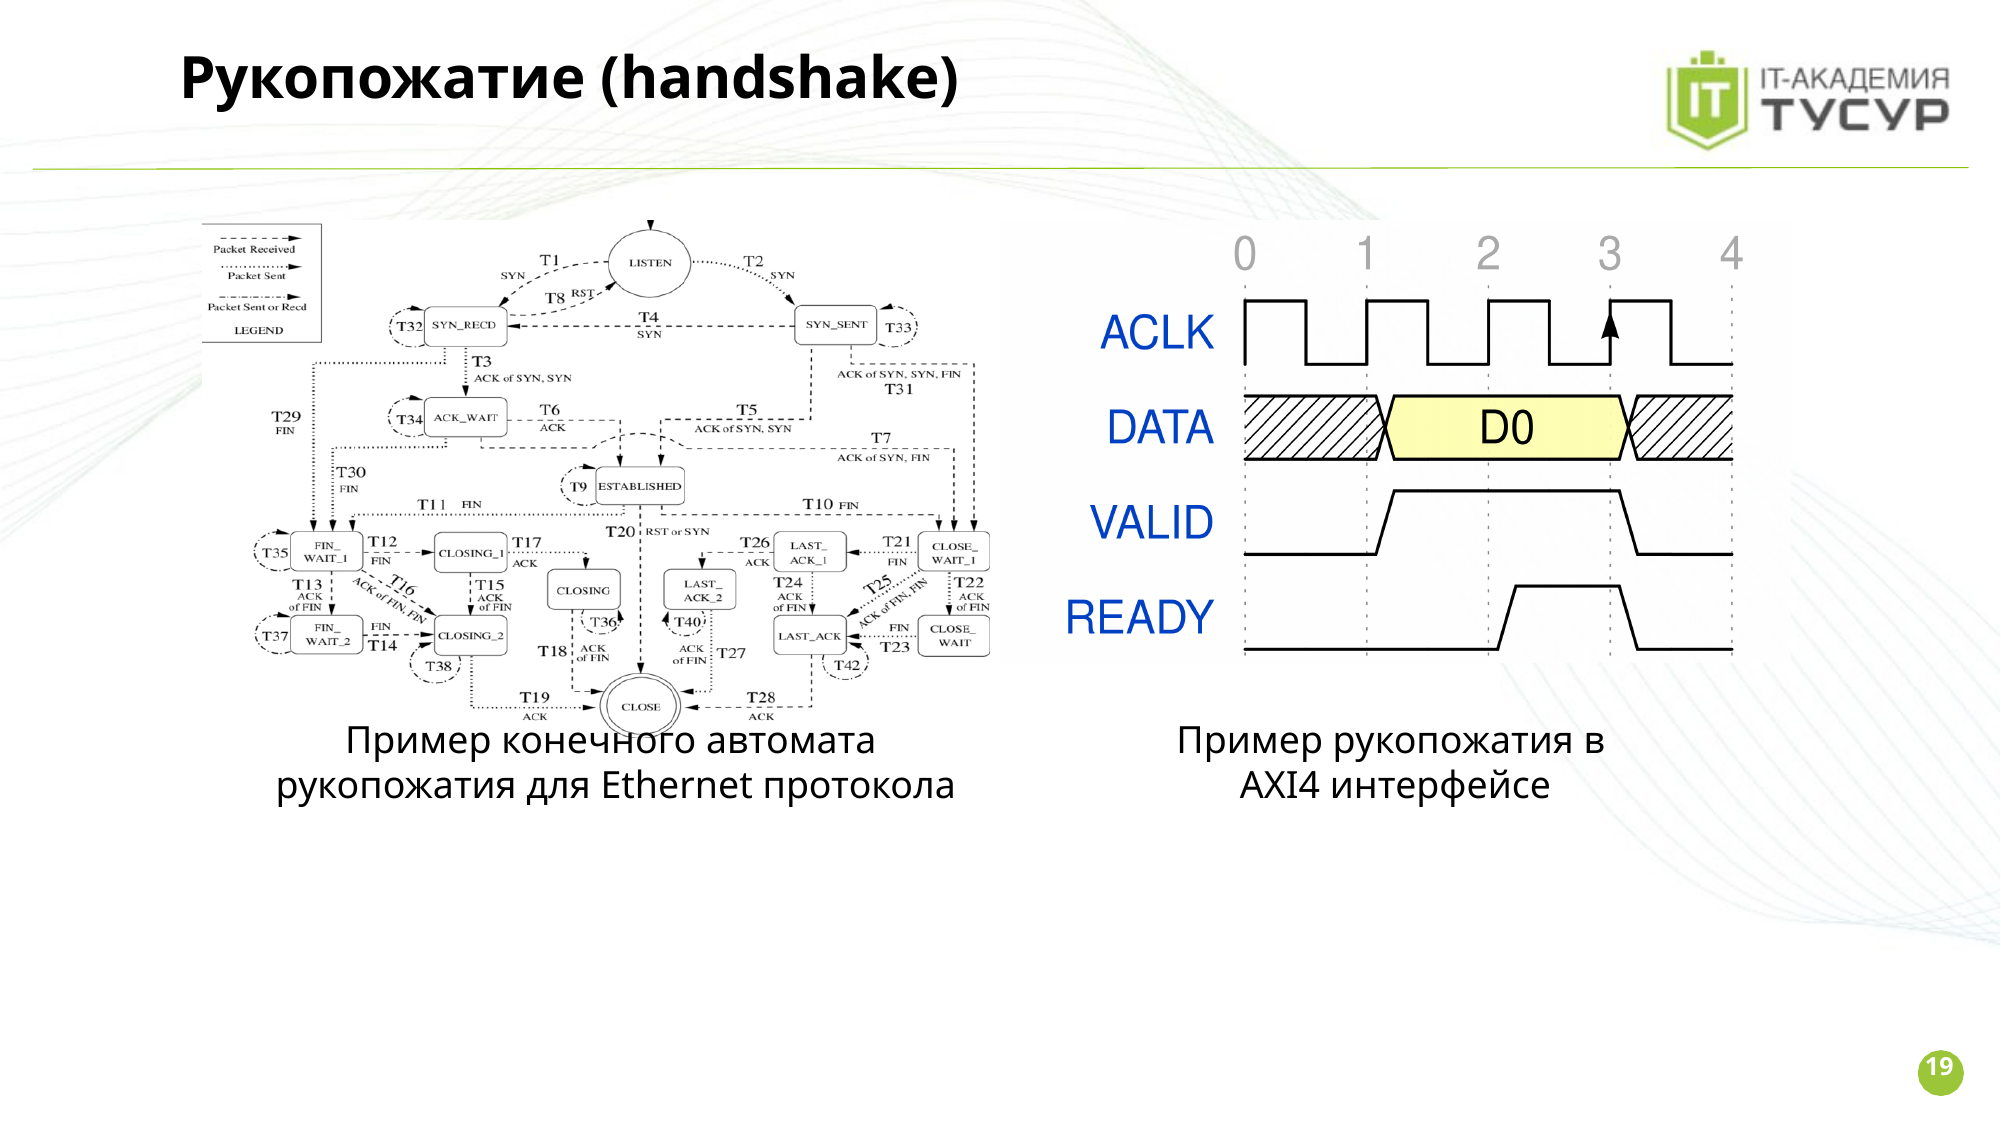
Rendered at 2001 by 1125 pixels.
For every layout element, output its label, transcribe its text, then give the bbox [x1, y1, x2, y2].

slide_number 19 [1913, 739, 1962, 1125]
title Эволюция ПЛИС Xilinx [84, 169, 1036, 175]
picture [0, 0, 2001, 1125]
text_box Пример конечного автомата рукопожатия для Ethernet протокола [32, 709, 1024, 766]
text_box Пример рукопожатия в AXI4 интерфейсе [1024, 709, 1767, 766]
title Эволюция ПЛИС Xilinx [84, 0, 1036, 168]
text_box Рукопожатие (handshake) [174, 47, 1341, 116]
